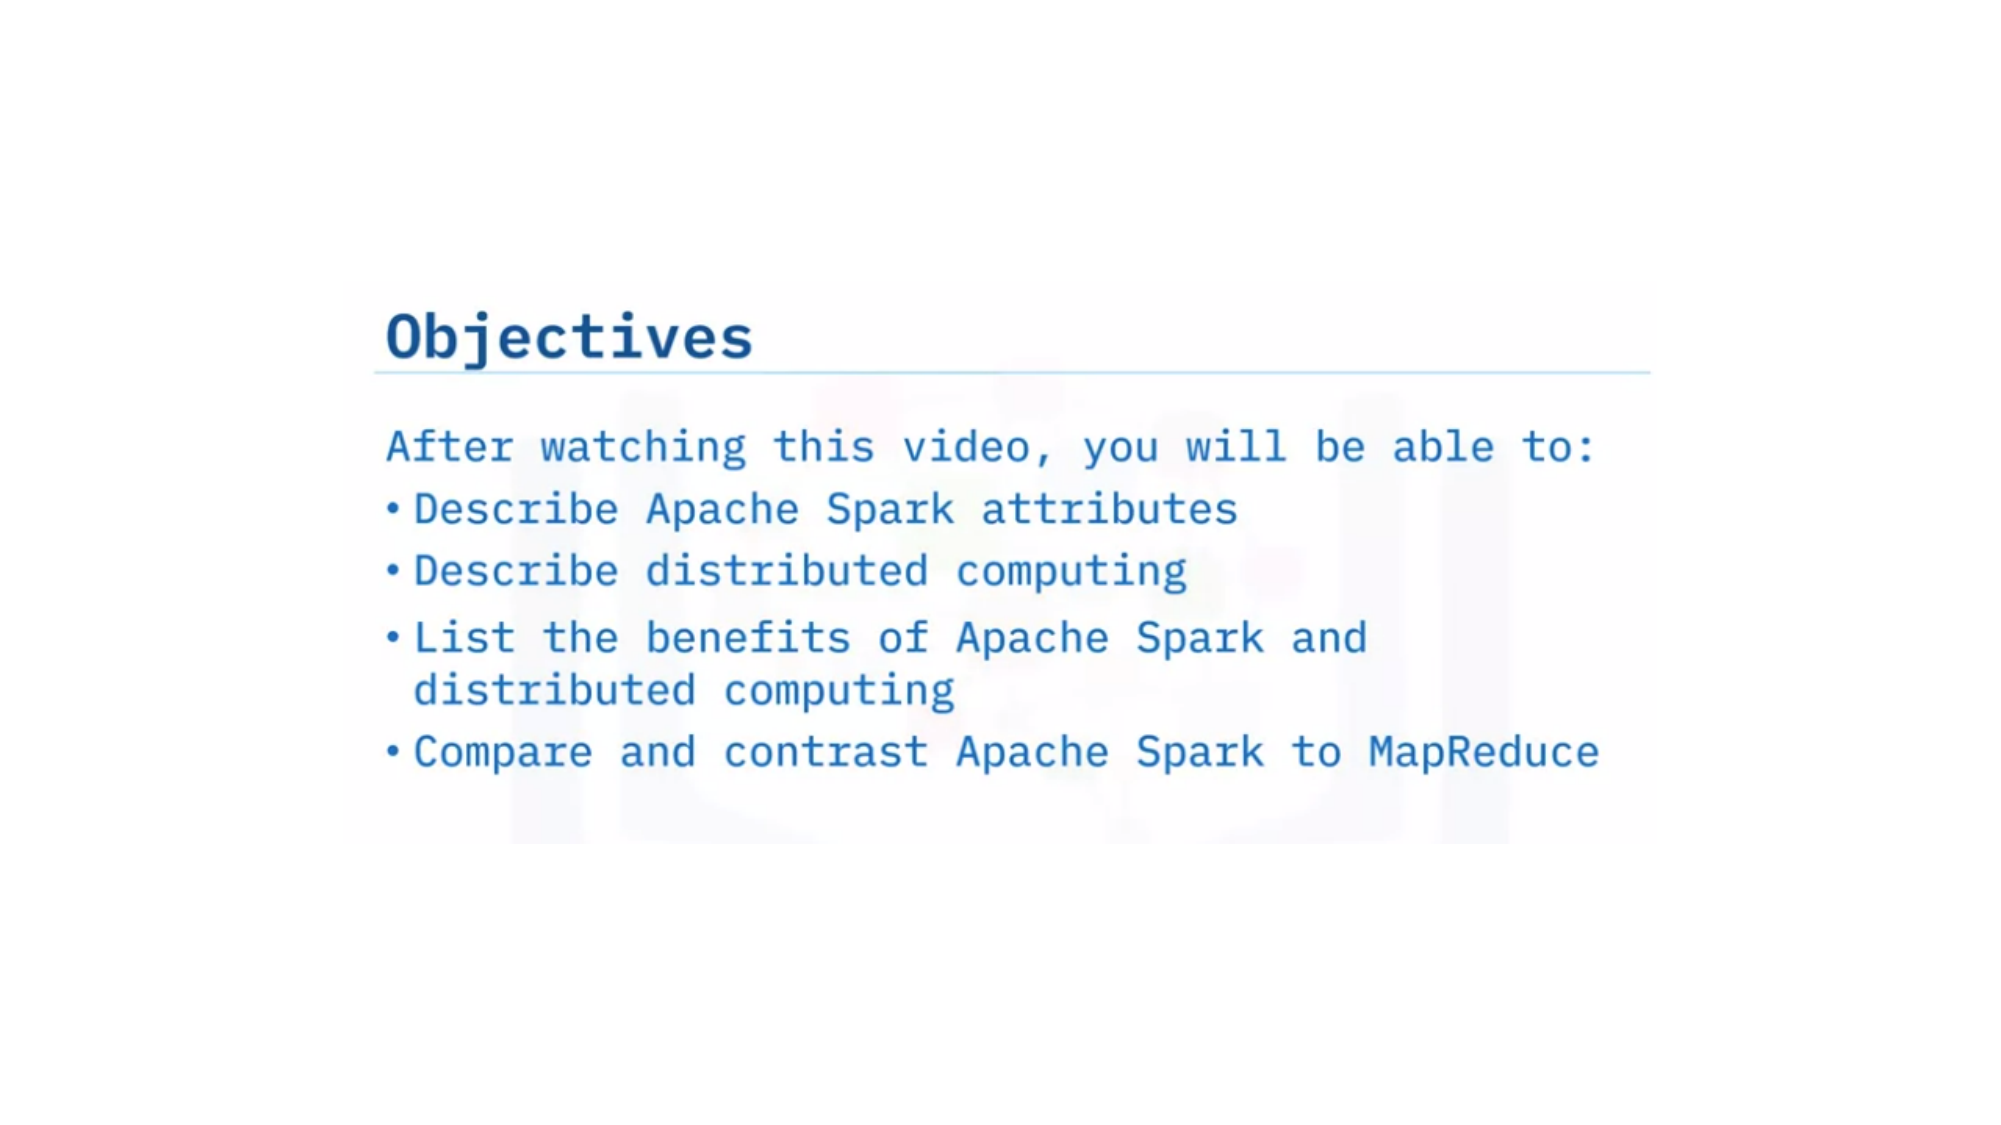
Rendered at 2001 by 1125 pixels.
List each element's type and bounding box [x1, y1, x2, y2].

picture [343, 281, 1657, 844]
